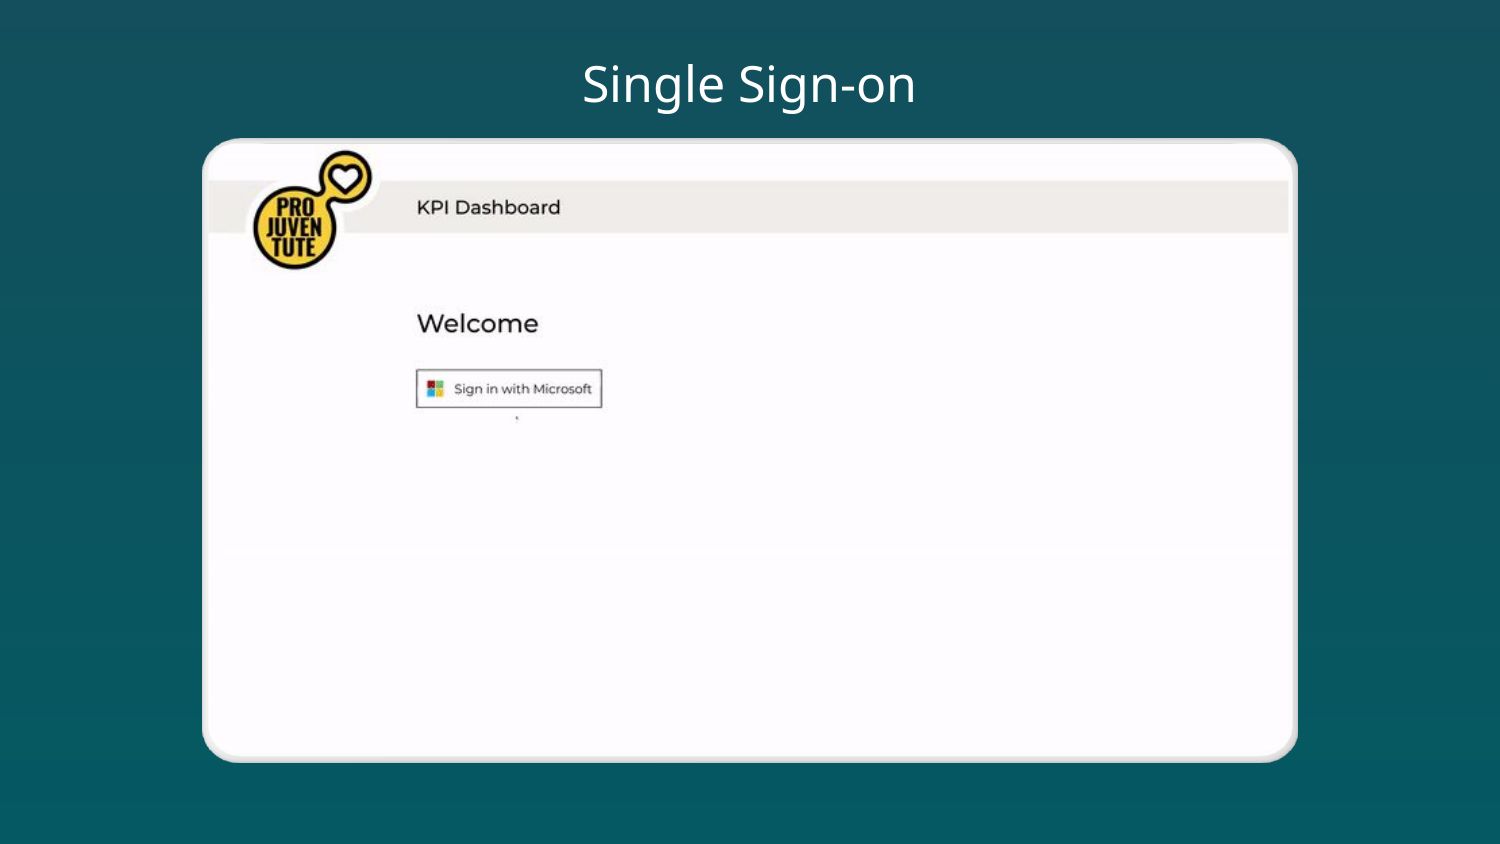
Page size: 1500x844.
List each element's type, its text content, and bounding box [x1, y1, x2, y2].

title Single Sign-on [51, 37, 1449, 151]
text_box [202, 137, 1298, 763]
